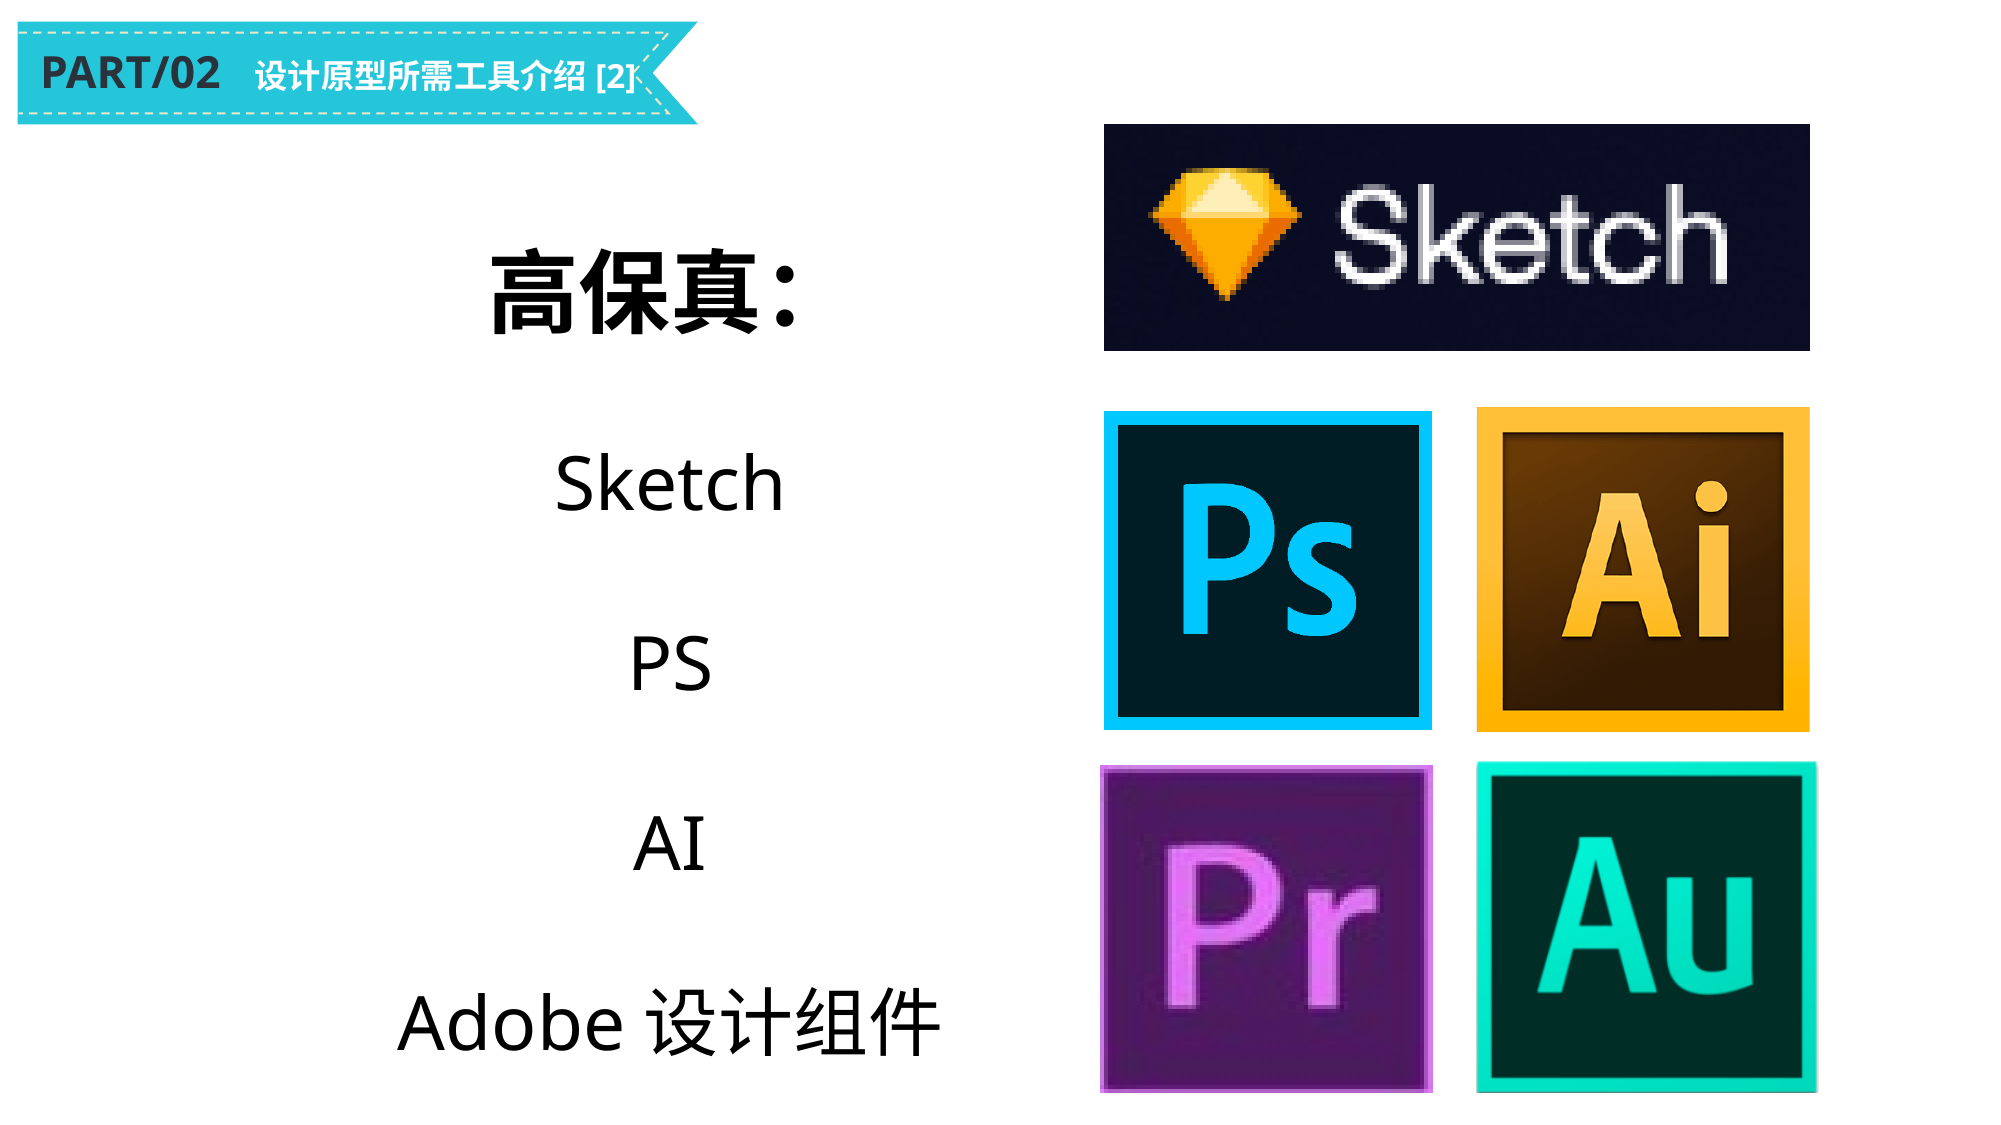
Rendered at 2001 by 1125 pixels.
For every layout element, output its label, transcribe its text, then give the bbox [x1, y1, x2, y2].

text_box 高保真： Sketch PS AI Adobe设计组件 [170, 117, 1171, 1073]
picture [1476, 761, 1819, 1093]
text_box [17, 21, 698, 125]
picture [1476, 407, 1810, 732]
picture [1096, 761, 1433, 1093]
picture [1104, 124, 1810, 351]
picture [1119, 426, 1418, 716]
